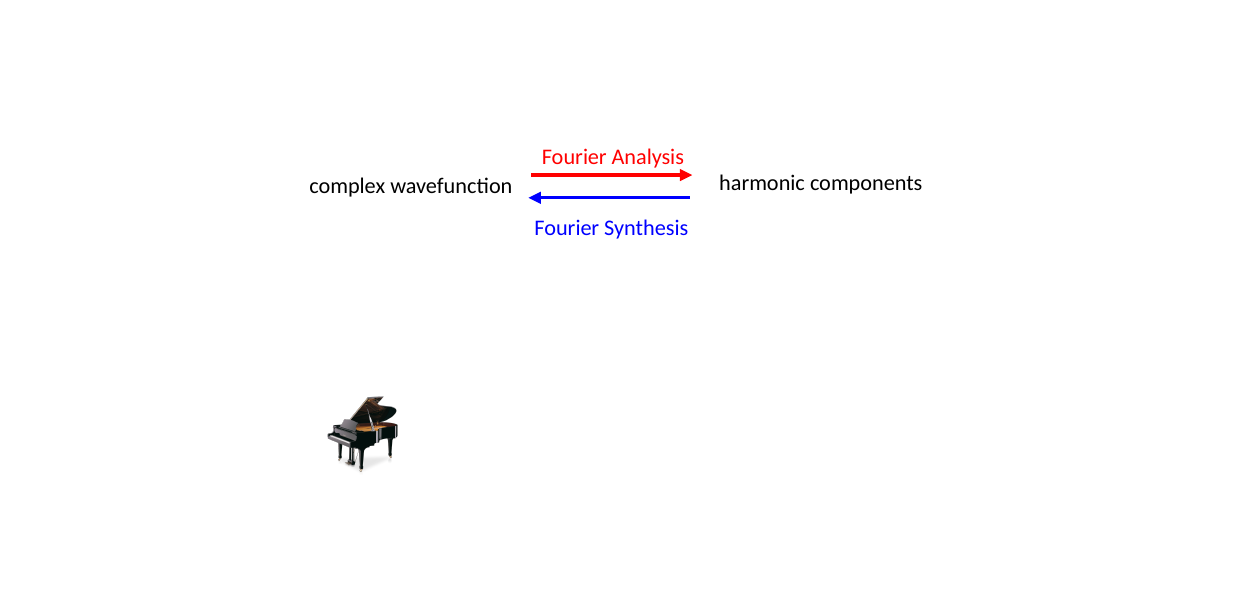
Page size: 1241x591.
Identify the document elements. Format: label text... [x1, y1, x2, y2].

picture [326, 395, 400, 475]
text_box Fourier Analysis [527, 134, 700, 177]
text_box harmonic components [704, 161, 938, 203]
text_box complex wavefunction [294, 163, 528, 206]
text_box Fourier Synthesis [519, 206, 704, 248]
